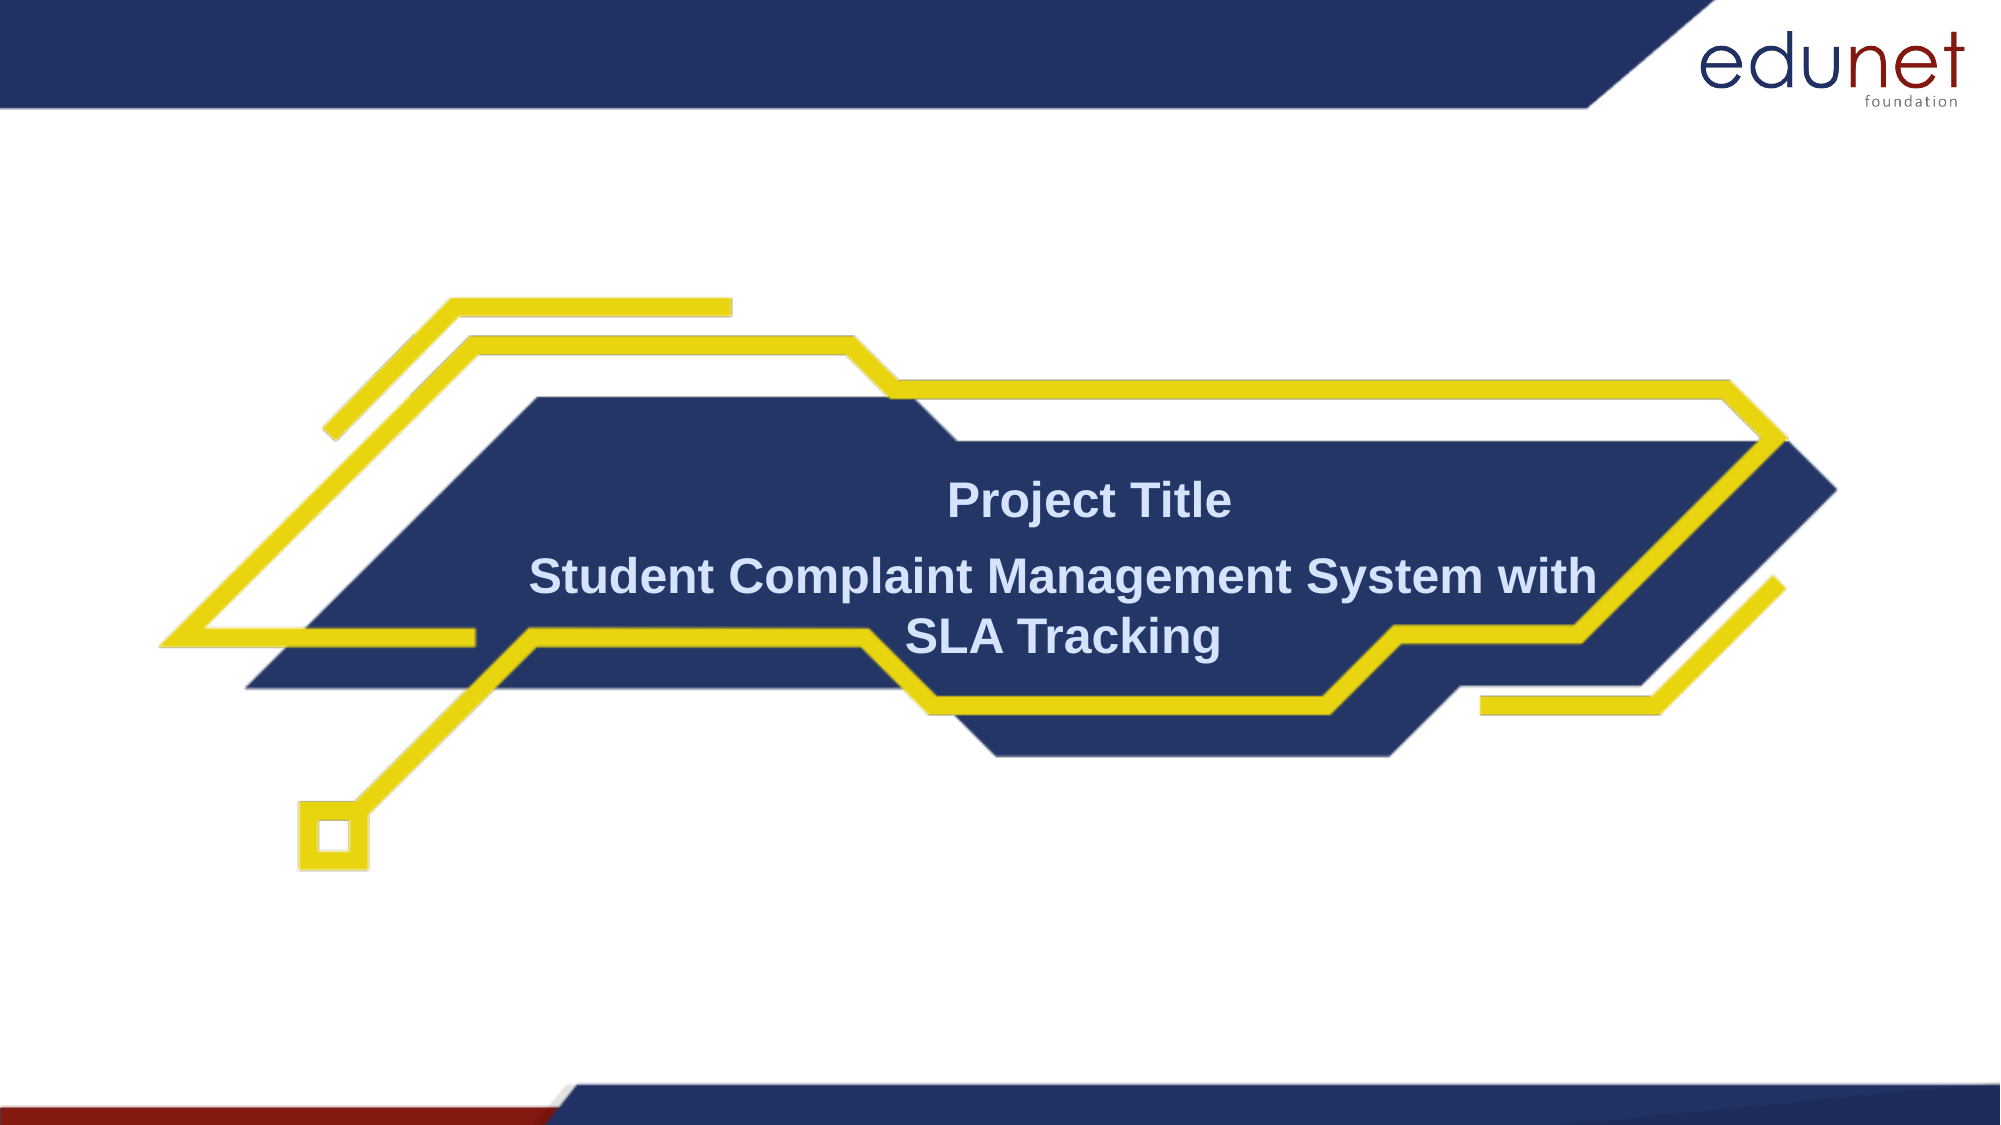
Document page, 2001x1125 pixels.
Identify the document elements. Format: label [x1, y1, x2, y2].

picture [0, 1070, 2000, 1125]
picture [131, 262, 1869, 905]
picture [0, 0, 1977, 117]
